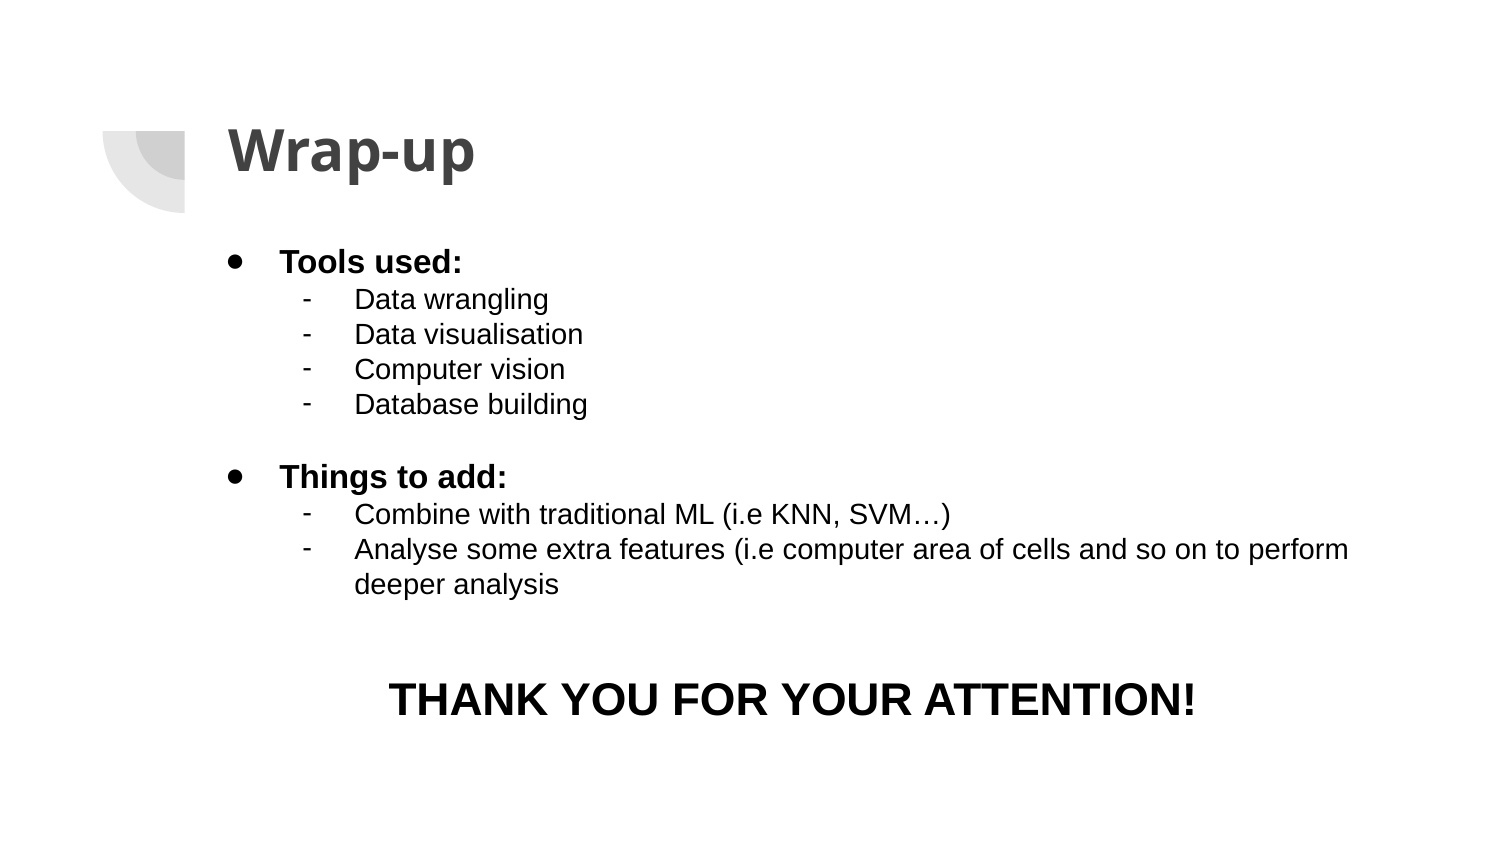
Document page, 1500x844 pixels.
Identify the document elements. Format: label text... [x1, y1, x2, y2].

title Wrap-up [213, 98, 1368, 225]
text_box Tools used: Data wrangling Data visualisation Computer vision Database building Things to add: Combine with traditional ML (i.e KNN, SVM…) Analyse some extra features (i.e computer area of cells and so on to perform deeper analysis THANK YOU FOR YOUR ATTENTION! [189, 225, 1397, 740]
